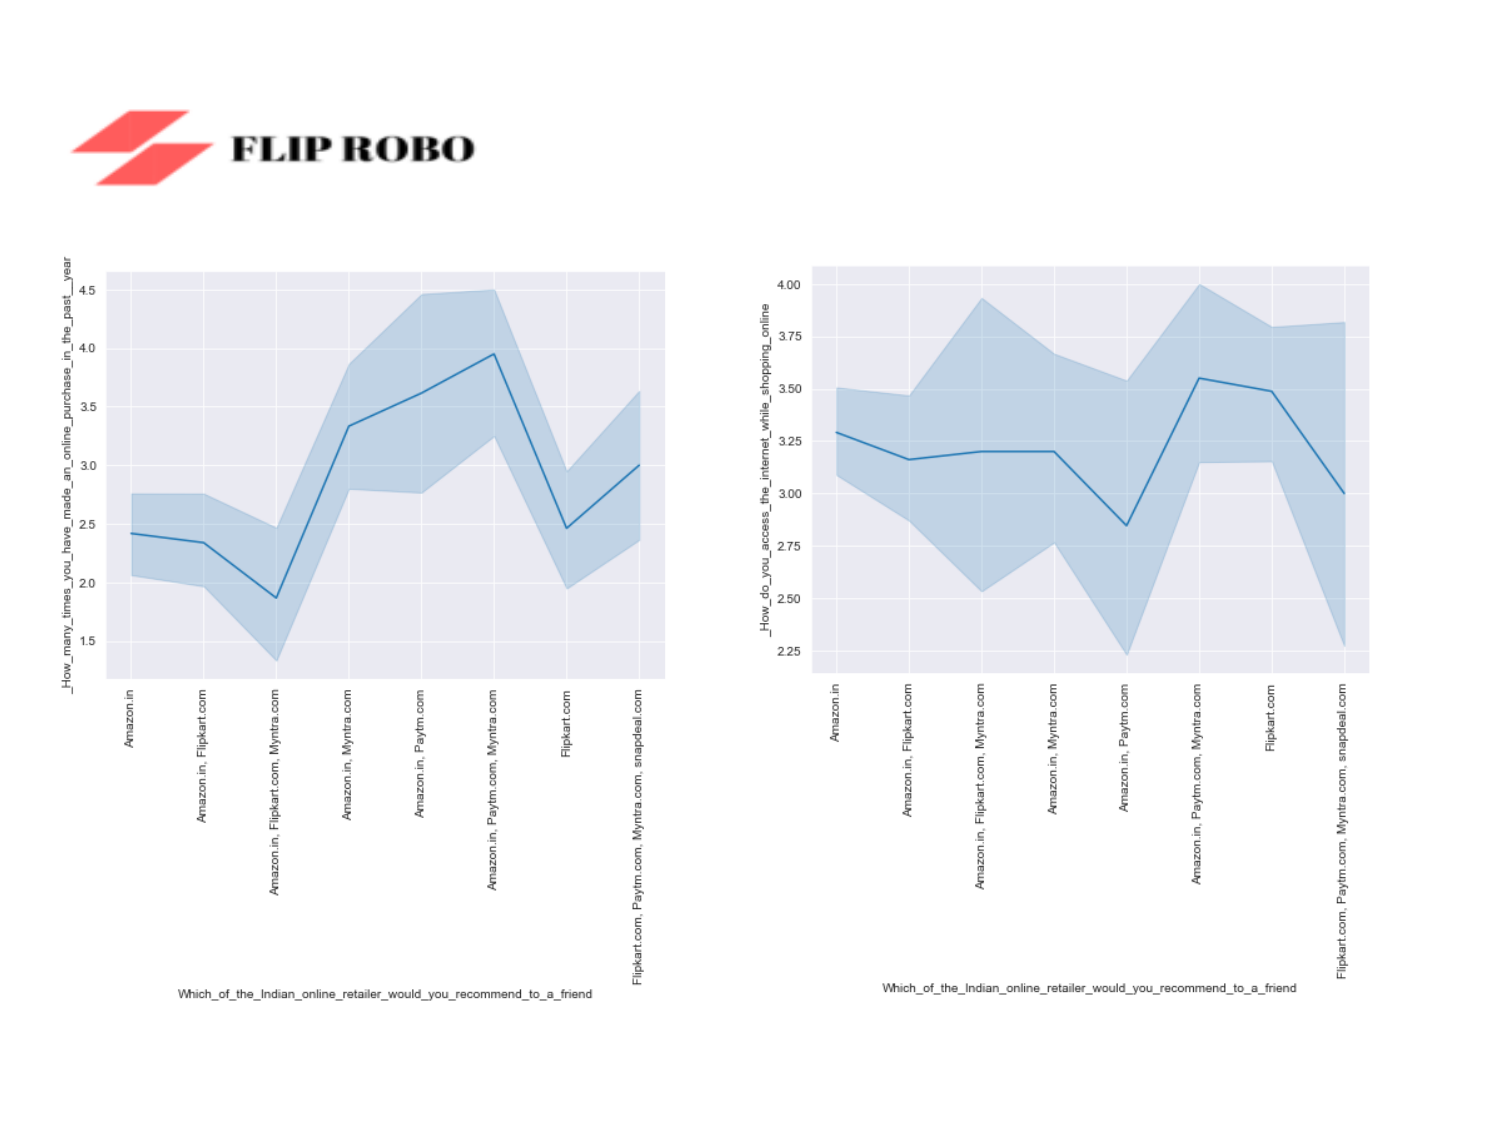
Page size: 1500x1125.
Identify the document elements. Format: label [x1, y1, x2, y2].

picture [749, 243, 1402, 1012]
picture [52, 89, 514, 215]
picture [52, 231, 694, 1017]
